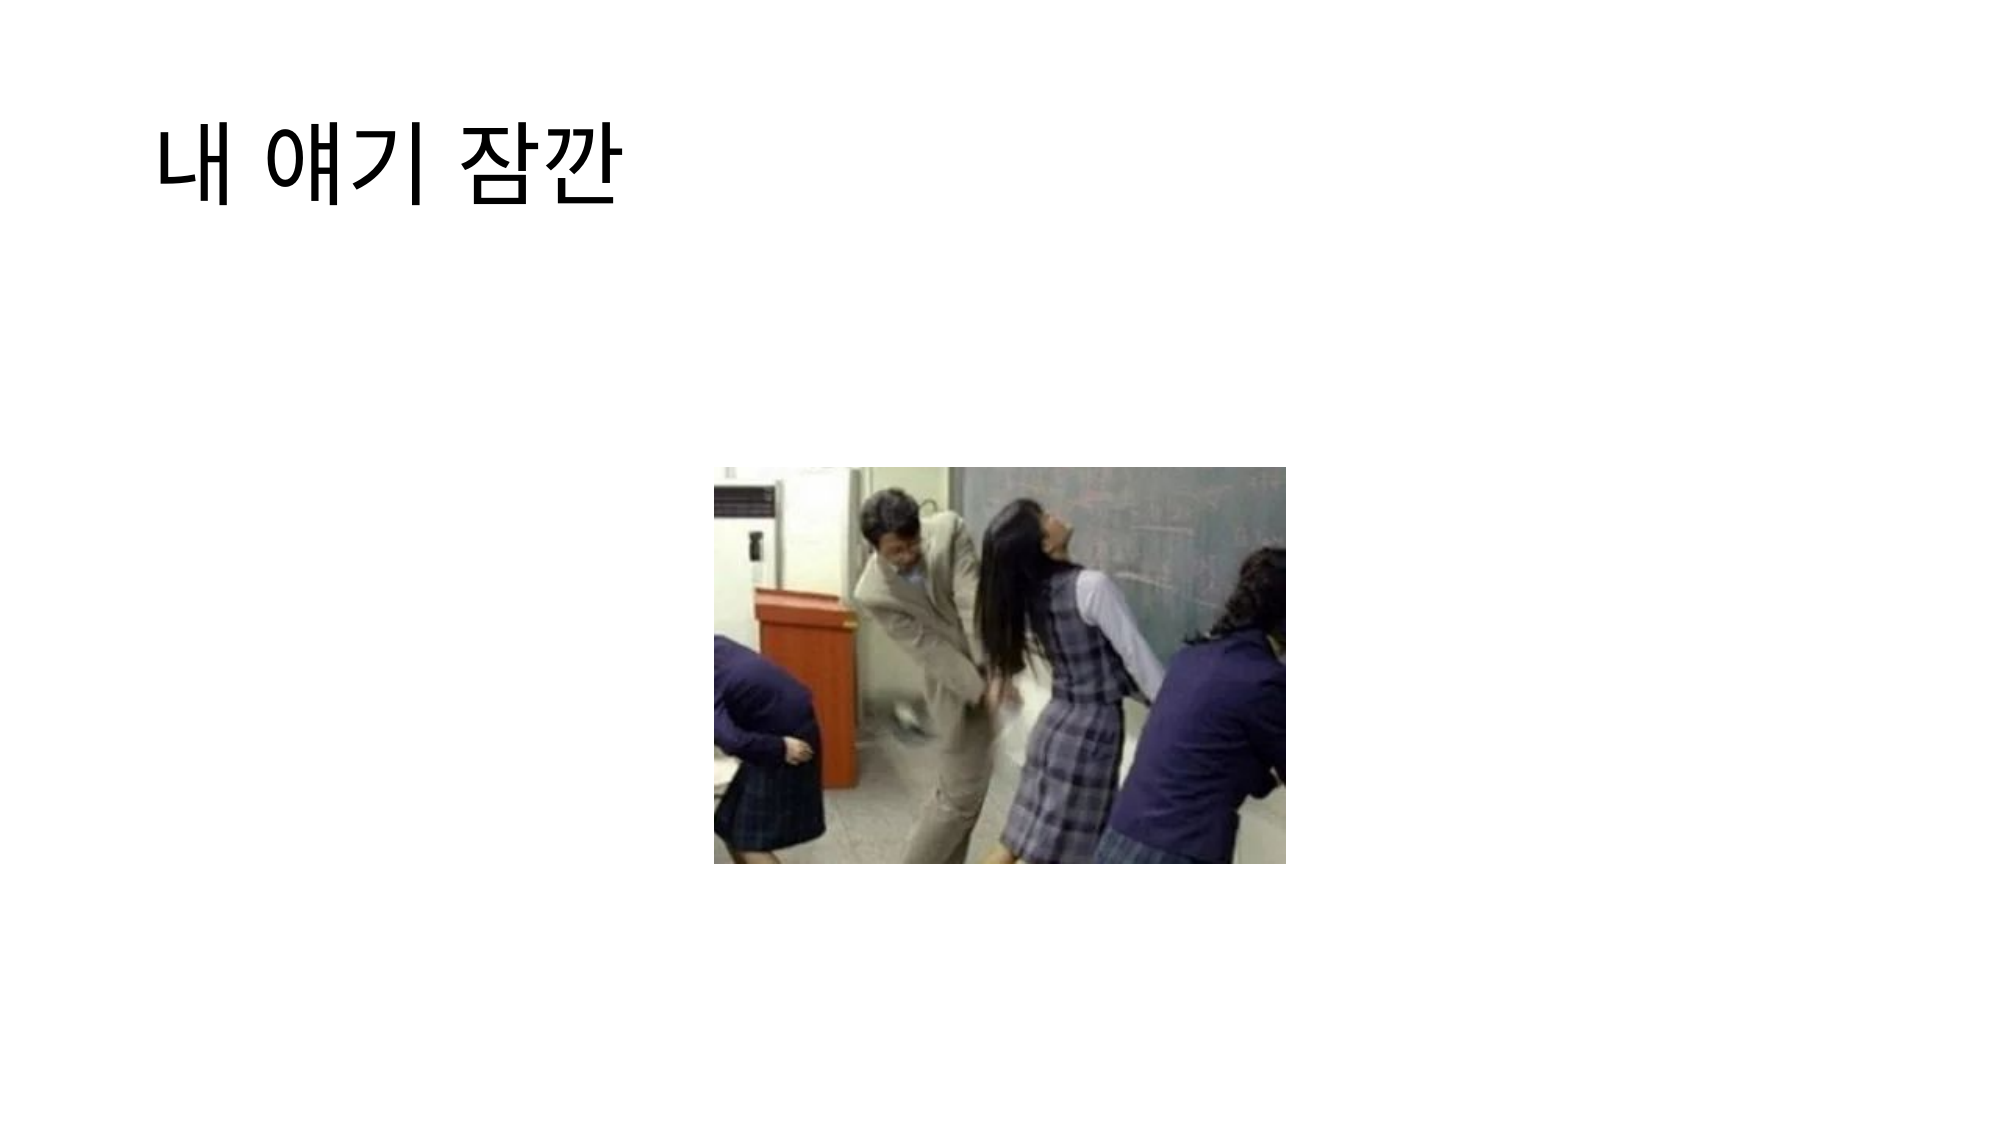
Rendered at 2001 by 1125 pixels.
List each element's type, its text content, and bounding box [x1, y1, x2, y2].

title 내 얘기 잠깐 [137, 59, 1863, 278]
picture [714, 467, 1286, 864]
